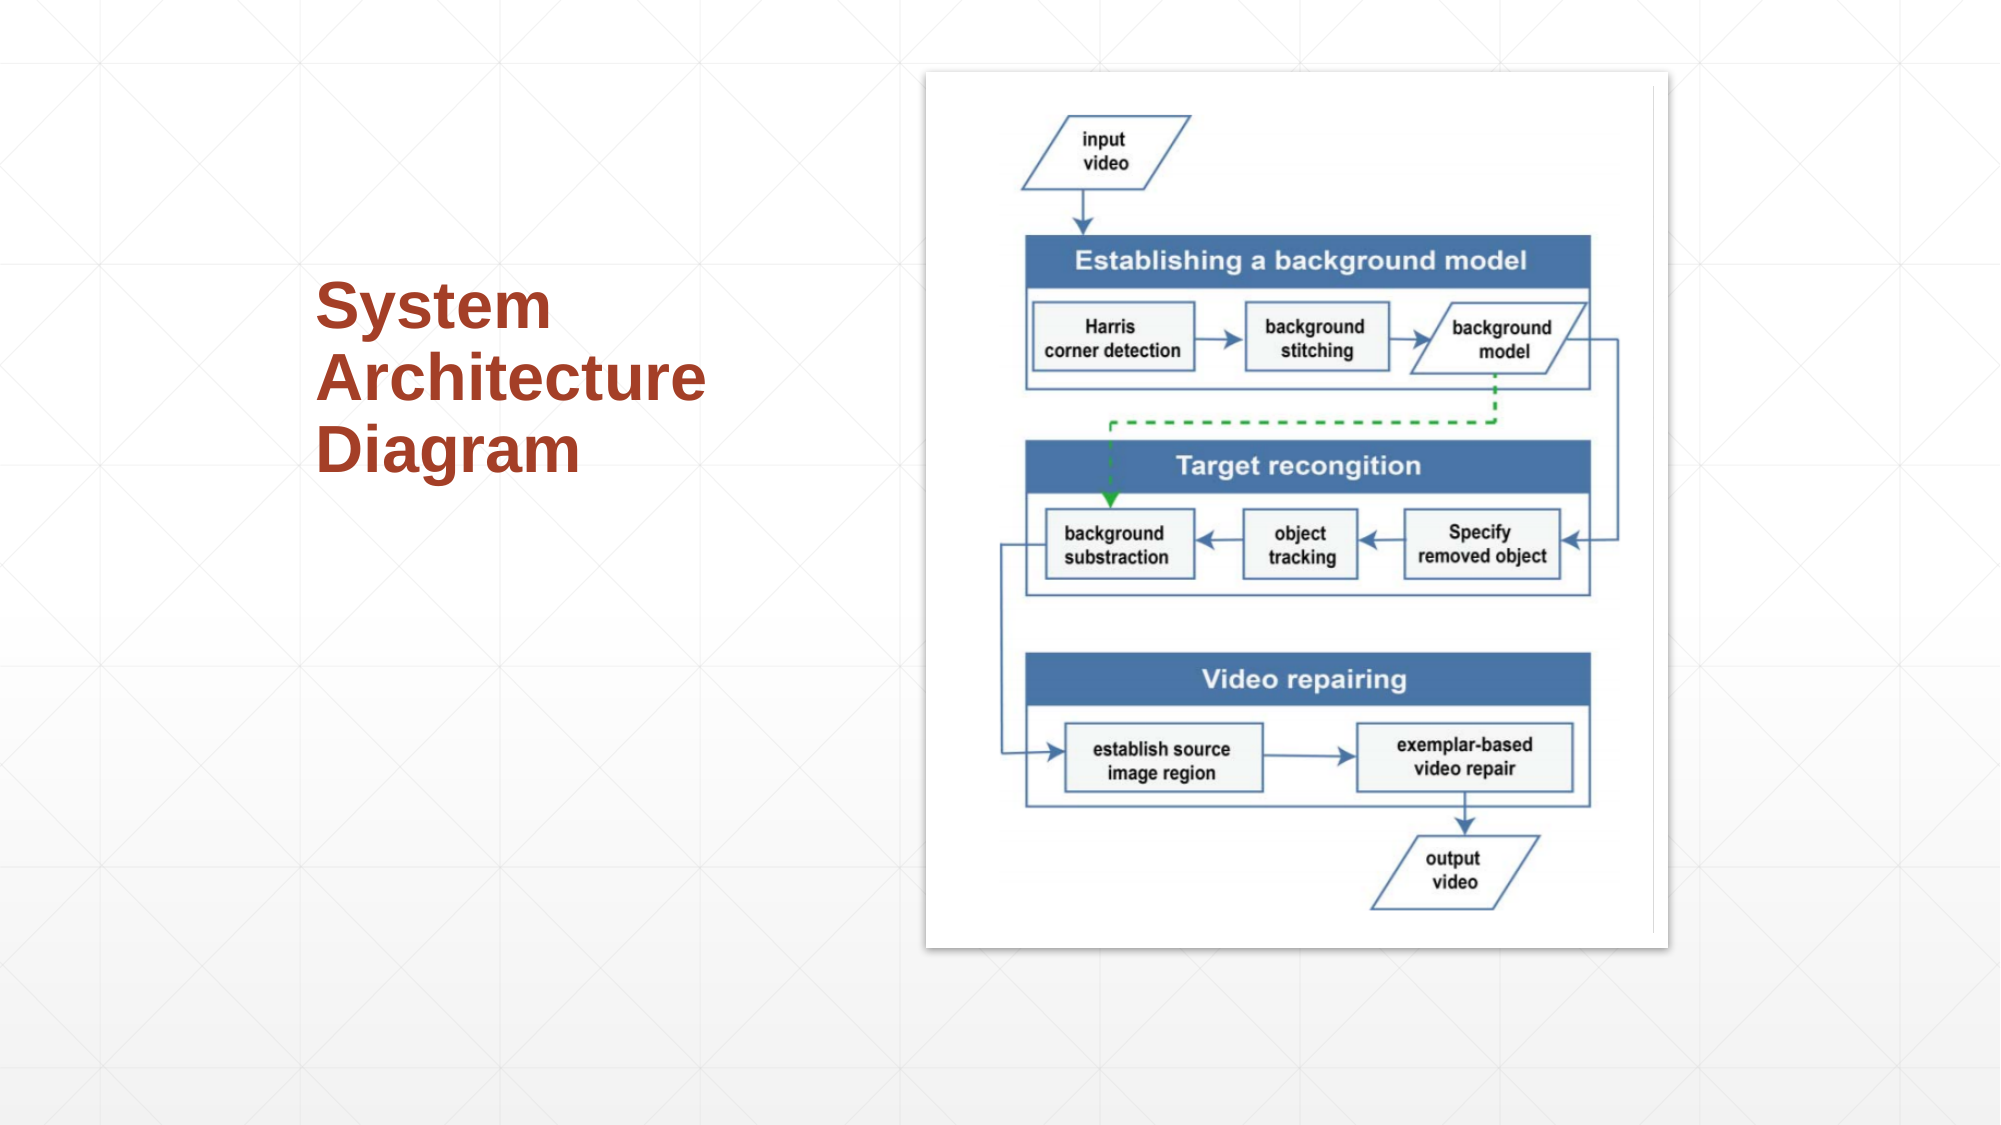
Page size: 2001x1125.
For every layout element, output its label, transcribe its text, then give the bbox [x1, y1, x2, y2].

picture [940, 86, 1654, 934]
text_box System Architecture Diagram [300, 263, 854, 911]
